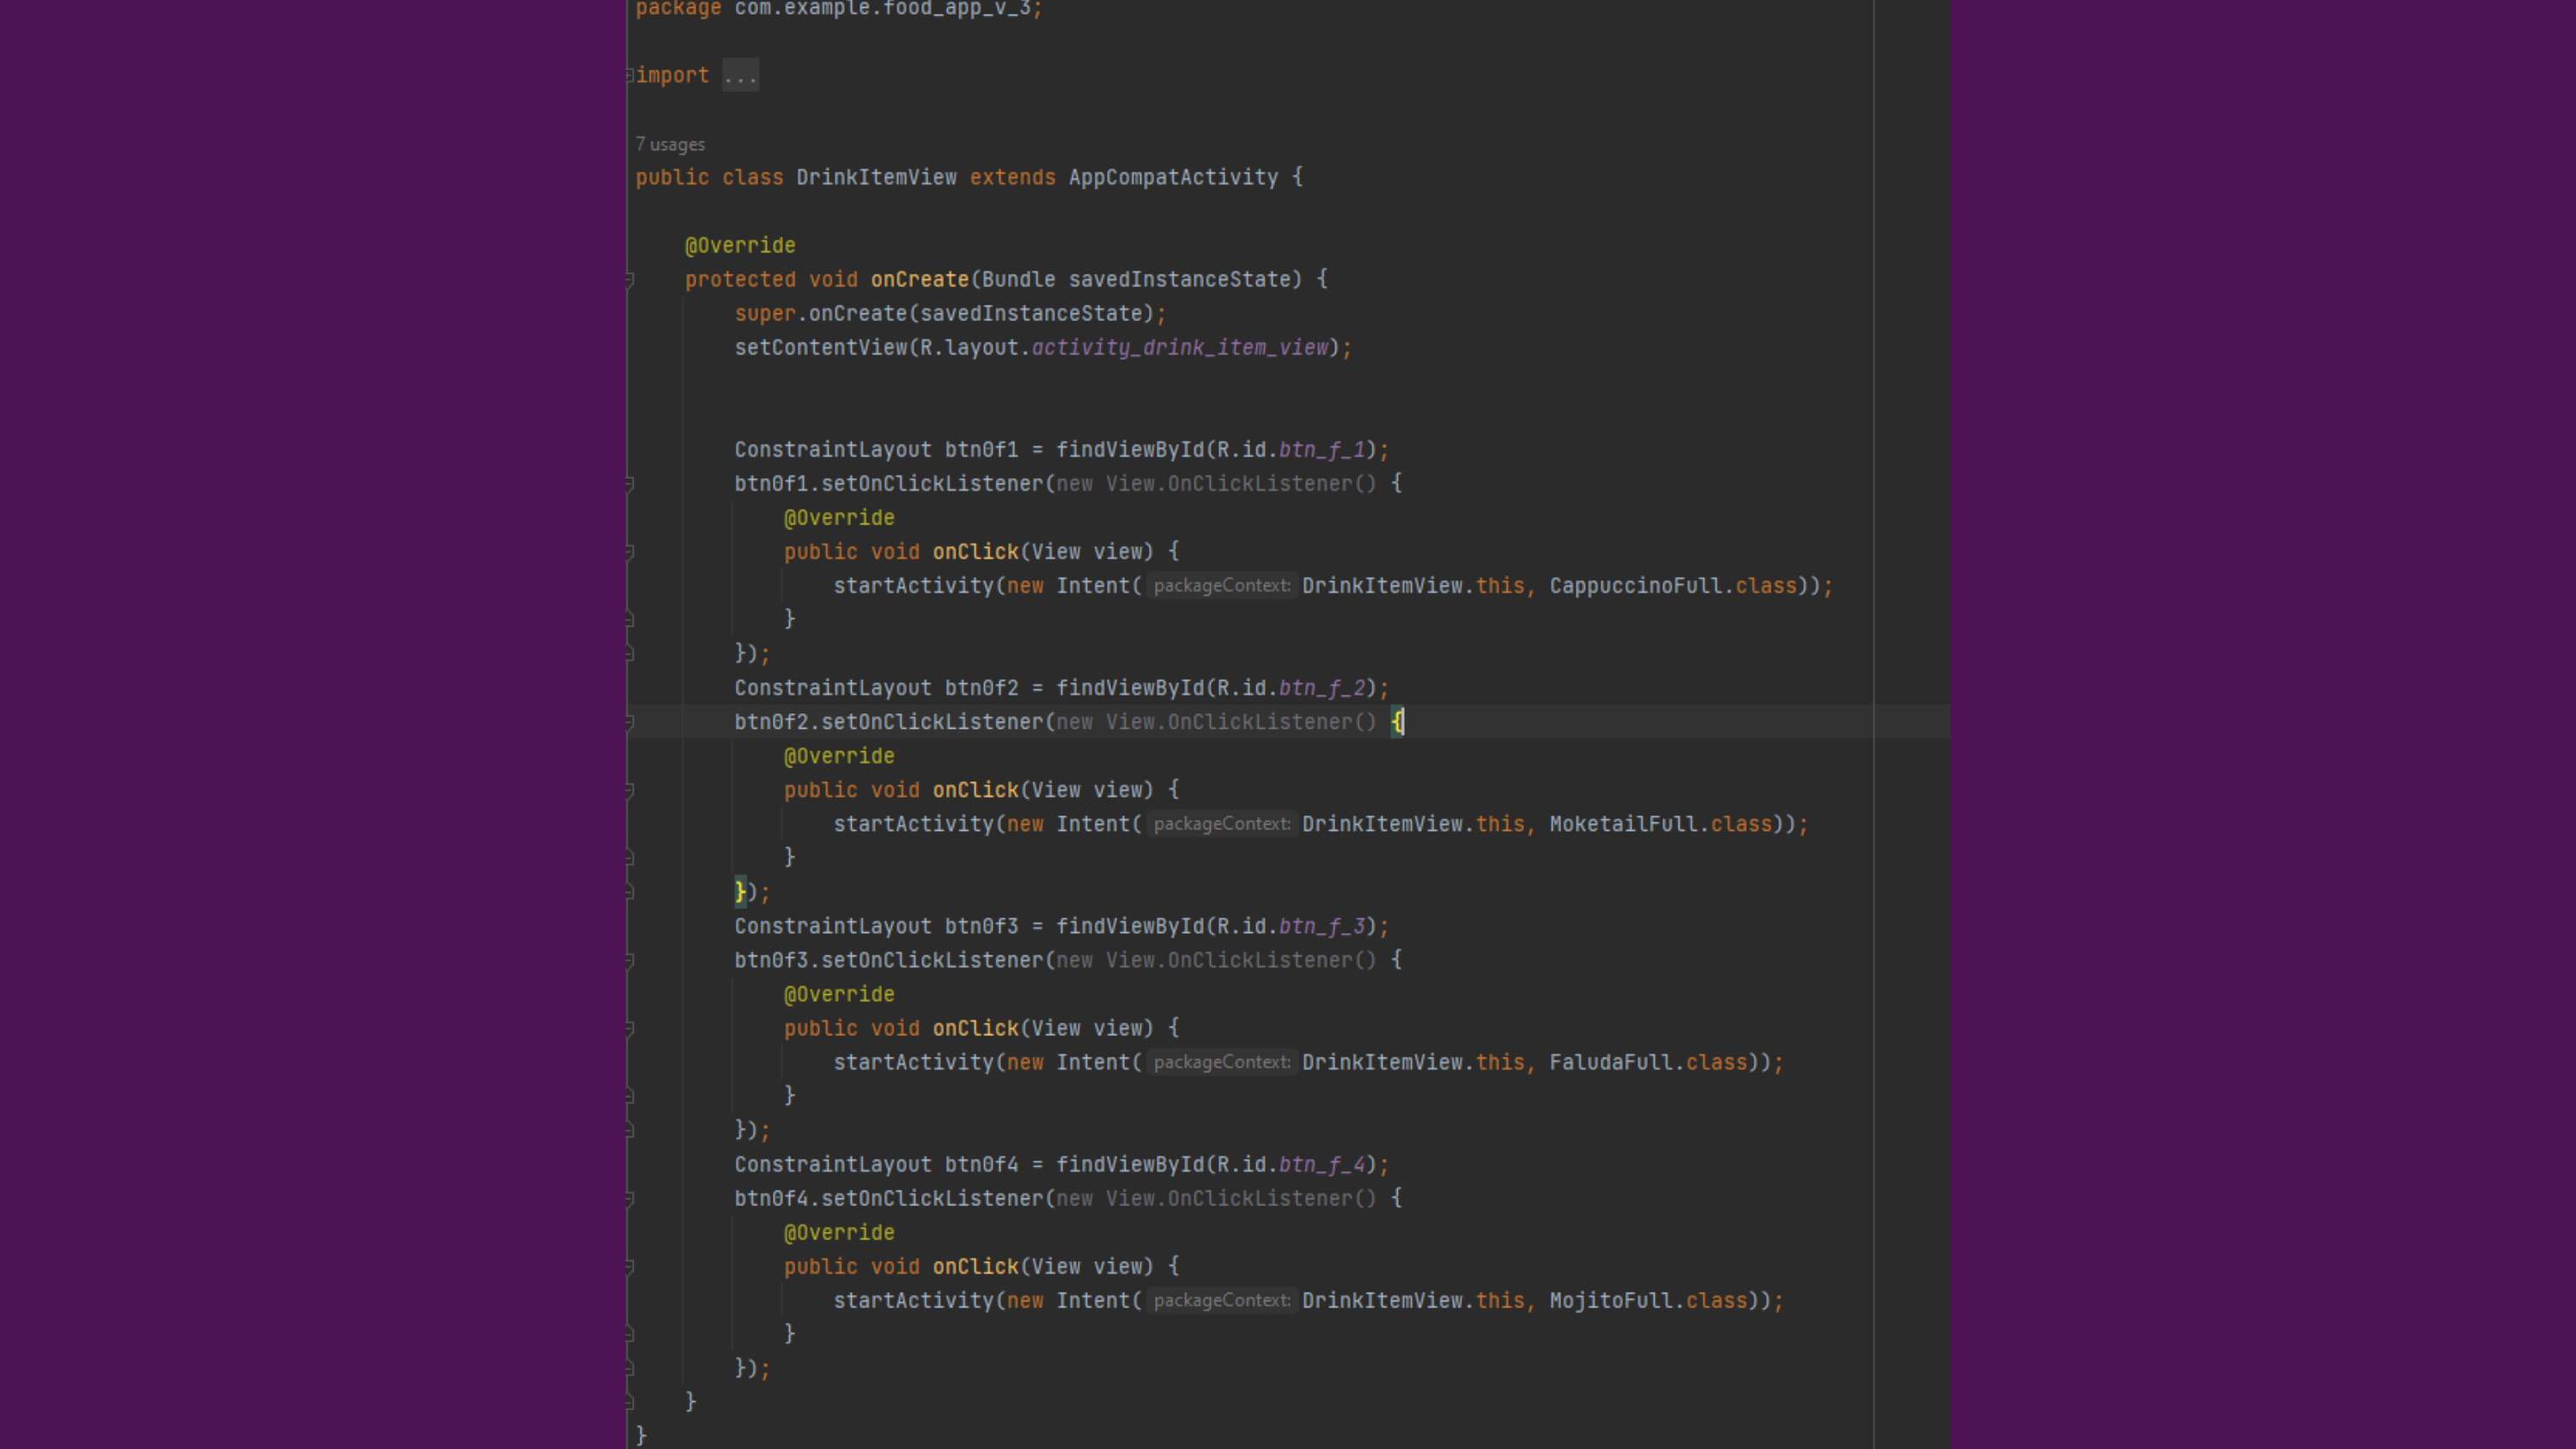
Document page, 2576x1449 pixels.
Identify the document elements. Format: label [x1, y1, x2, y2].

text_box [625, 0, 1951, 1449]
